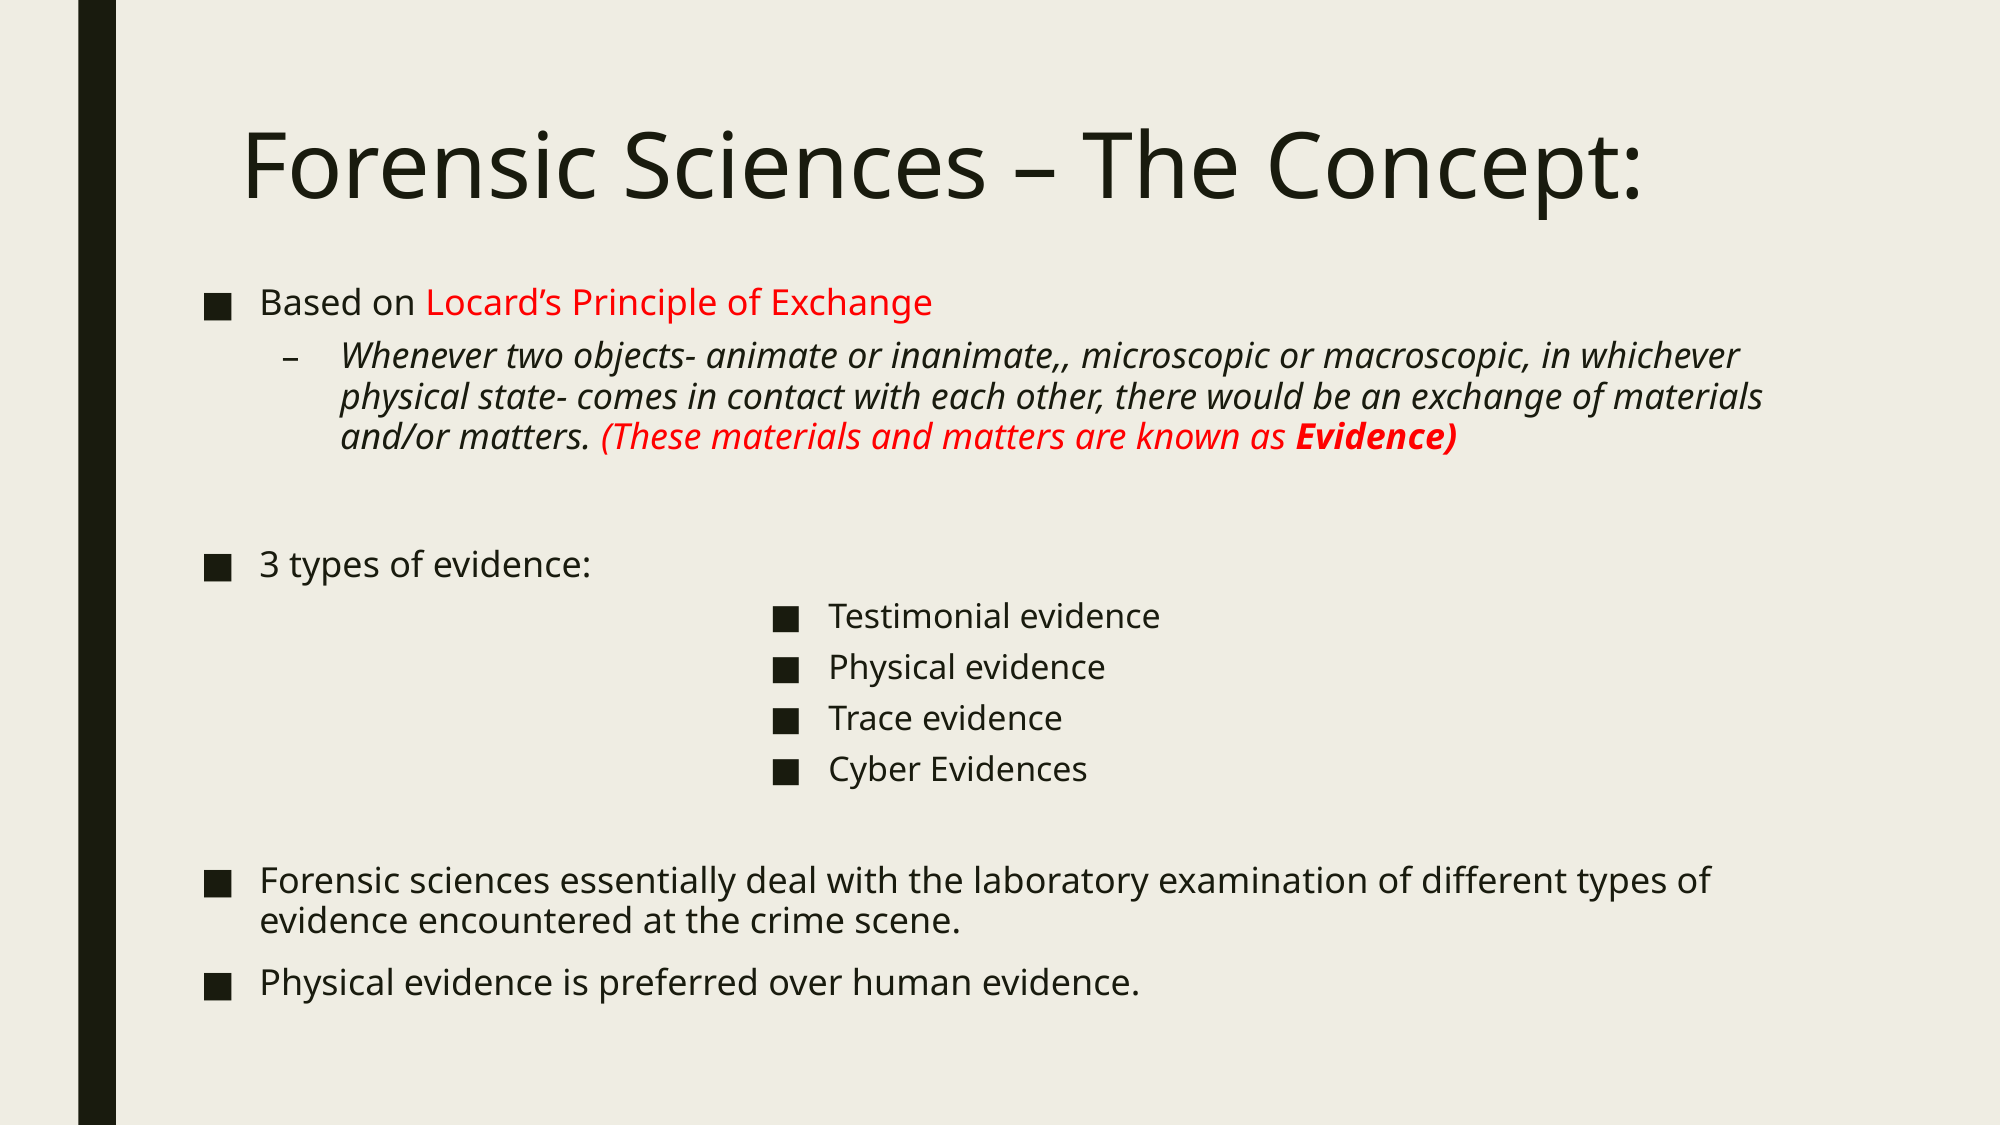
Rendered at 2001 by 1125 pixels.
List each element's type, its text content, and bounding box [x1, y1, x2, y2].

list Based on Locard’s Principle of Exchange Whenever two objects- animate or inanimate,, microscopic or macroscopic, in whichever physical state- comes in contact with each other, there would be an exchange of materials and/or matters. (These materials and matters are known as Evidence) 3 types of evidence: Testimonial evidence Physical evidence Trace evidence Cyber Evidences Forensic sciences essentially deal with the laboratory examination of different types of evidence encountered at the crime scene. Physical evidence is preferred over human evidence. [185, 275, 1840, 1013]
title Forensic Sciences – The Concept: [225, 112, 1800, 275]
